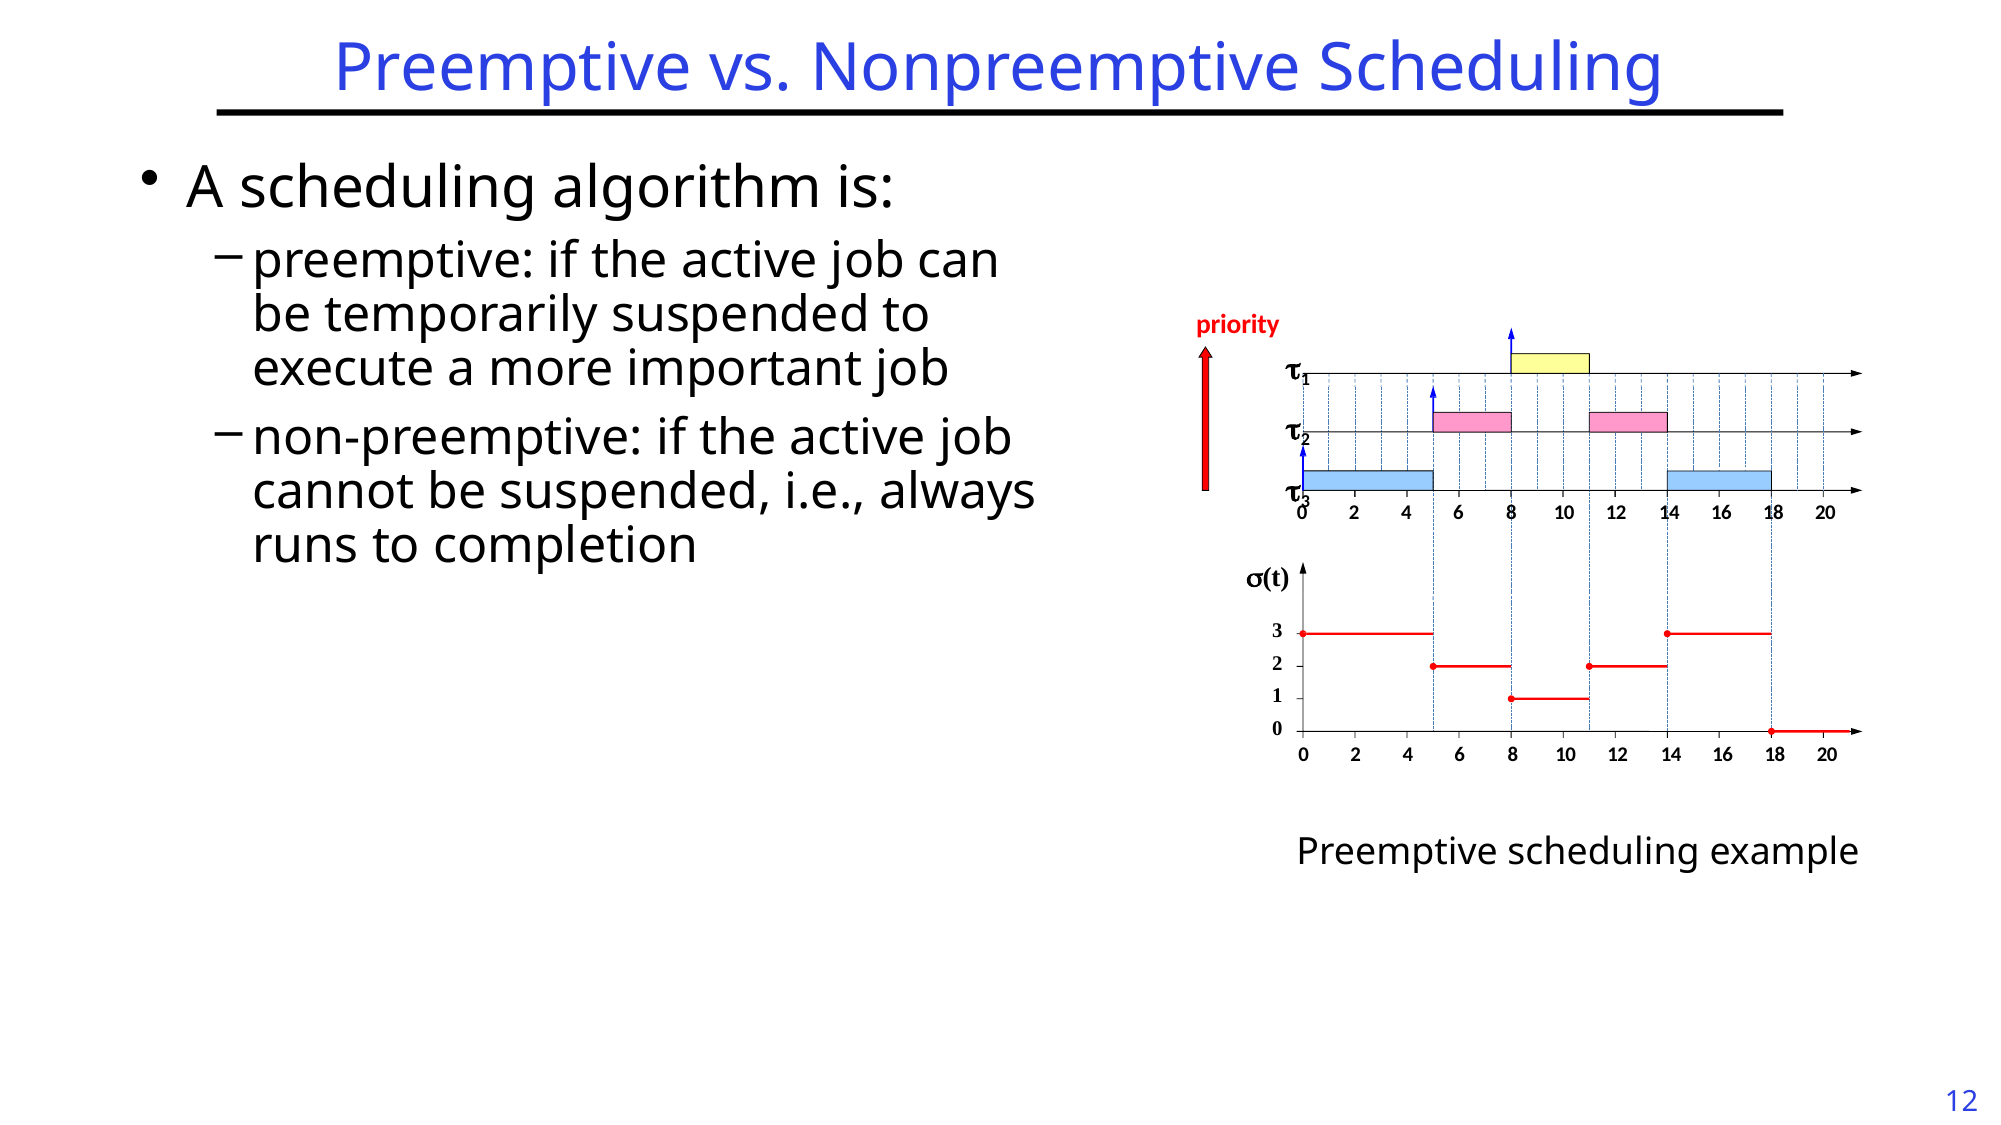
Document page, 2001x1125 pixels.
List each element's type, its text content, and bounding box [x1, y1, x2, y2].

text_box 6 [1452, 746, 1467, 766]
text_box 0 [1296, 745, 1311, 766]
title Preemptive vs. Nonpreemptive Scheduling [216, 24, 1784, 113]
text_box Preemptive scheduling example [1281, 819, 1876, 880]
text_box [1296, 386, 1863, 739]
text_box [1299, 327, 1863, 386]
text_box 2 [1348, 746, 1363, 766]
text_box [1198, 345, 1213, 388]
text_box 4 [1400, 746, 1415, 766]
text_box (t) 3 2 1 0 [1244, 556, 1291, 740]
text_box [1201, 386, 1210, 492]
text_box priority 1 2 3 [1084, 291, 2000, 511]
text_box 8 10 12 14 16 18 20 [1505, 746, 1838, 766]
text_box A scheduling algorithm is: preemptive: if the active job can be temporarily suspended to execute a more important job non-preemptive: if the active job cannot be suspended, i.e., always runs to completion [125, 149, 1084, 1100]
